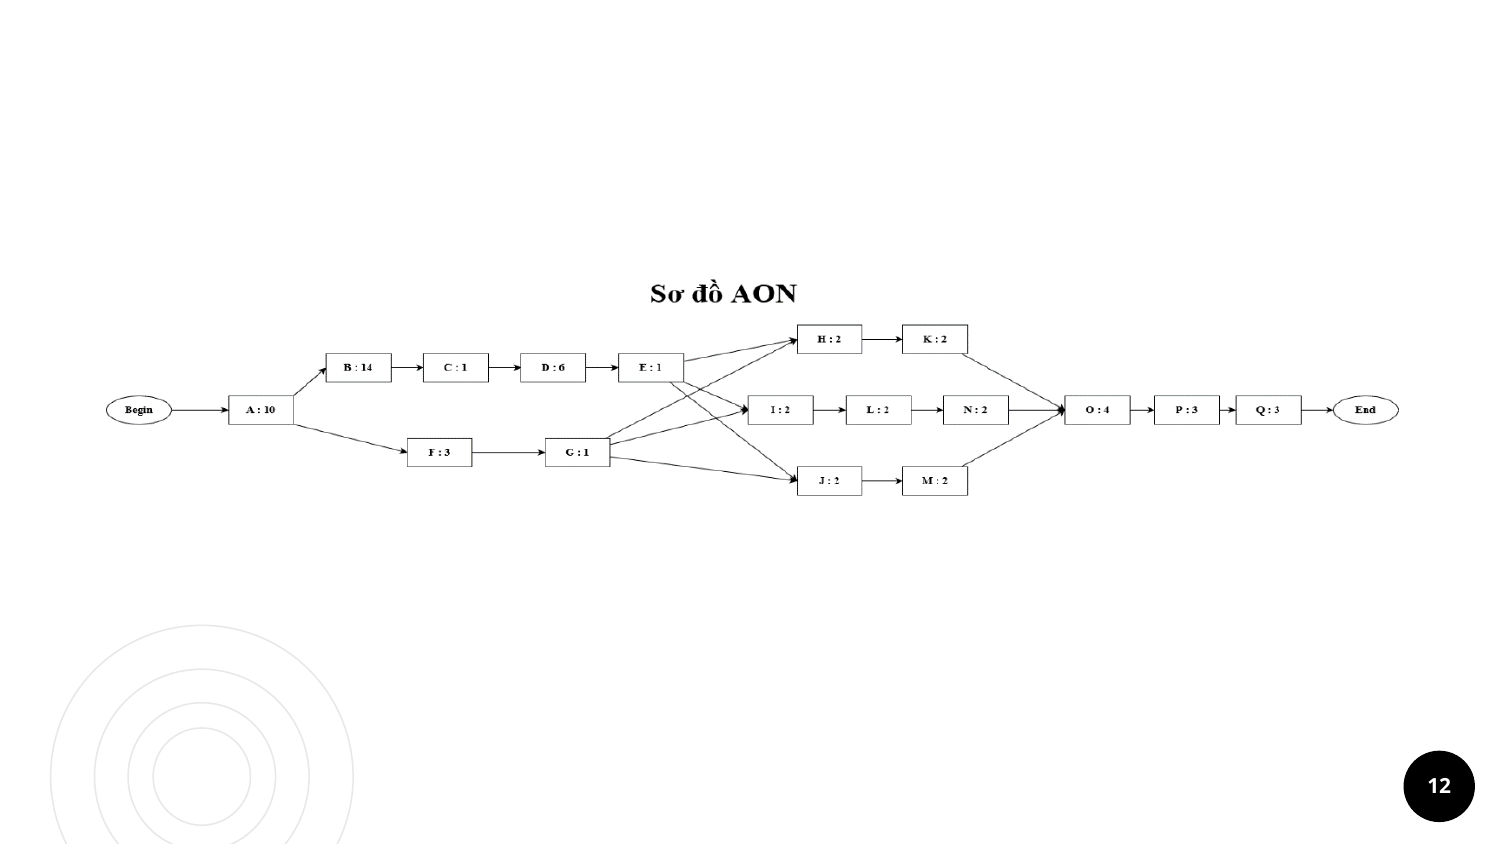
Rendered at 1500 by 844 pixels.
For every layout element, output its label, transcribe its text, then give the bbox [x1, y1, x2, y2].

slide_number 12 [1403, 750, 1475, 823]
picture [78, 236, 1404, 500]
